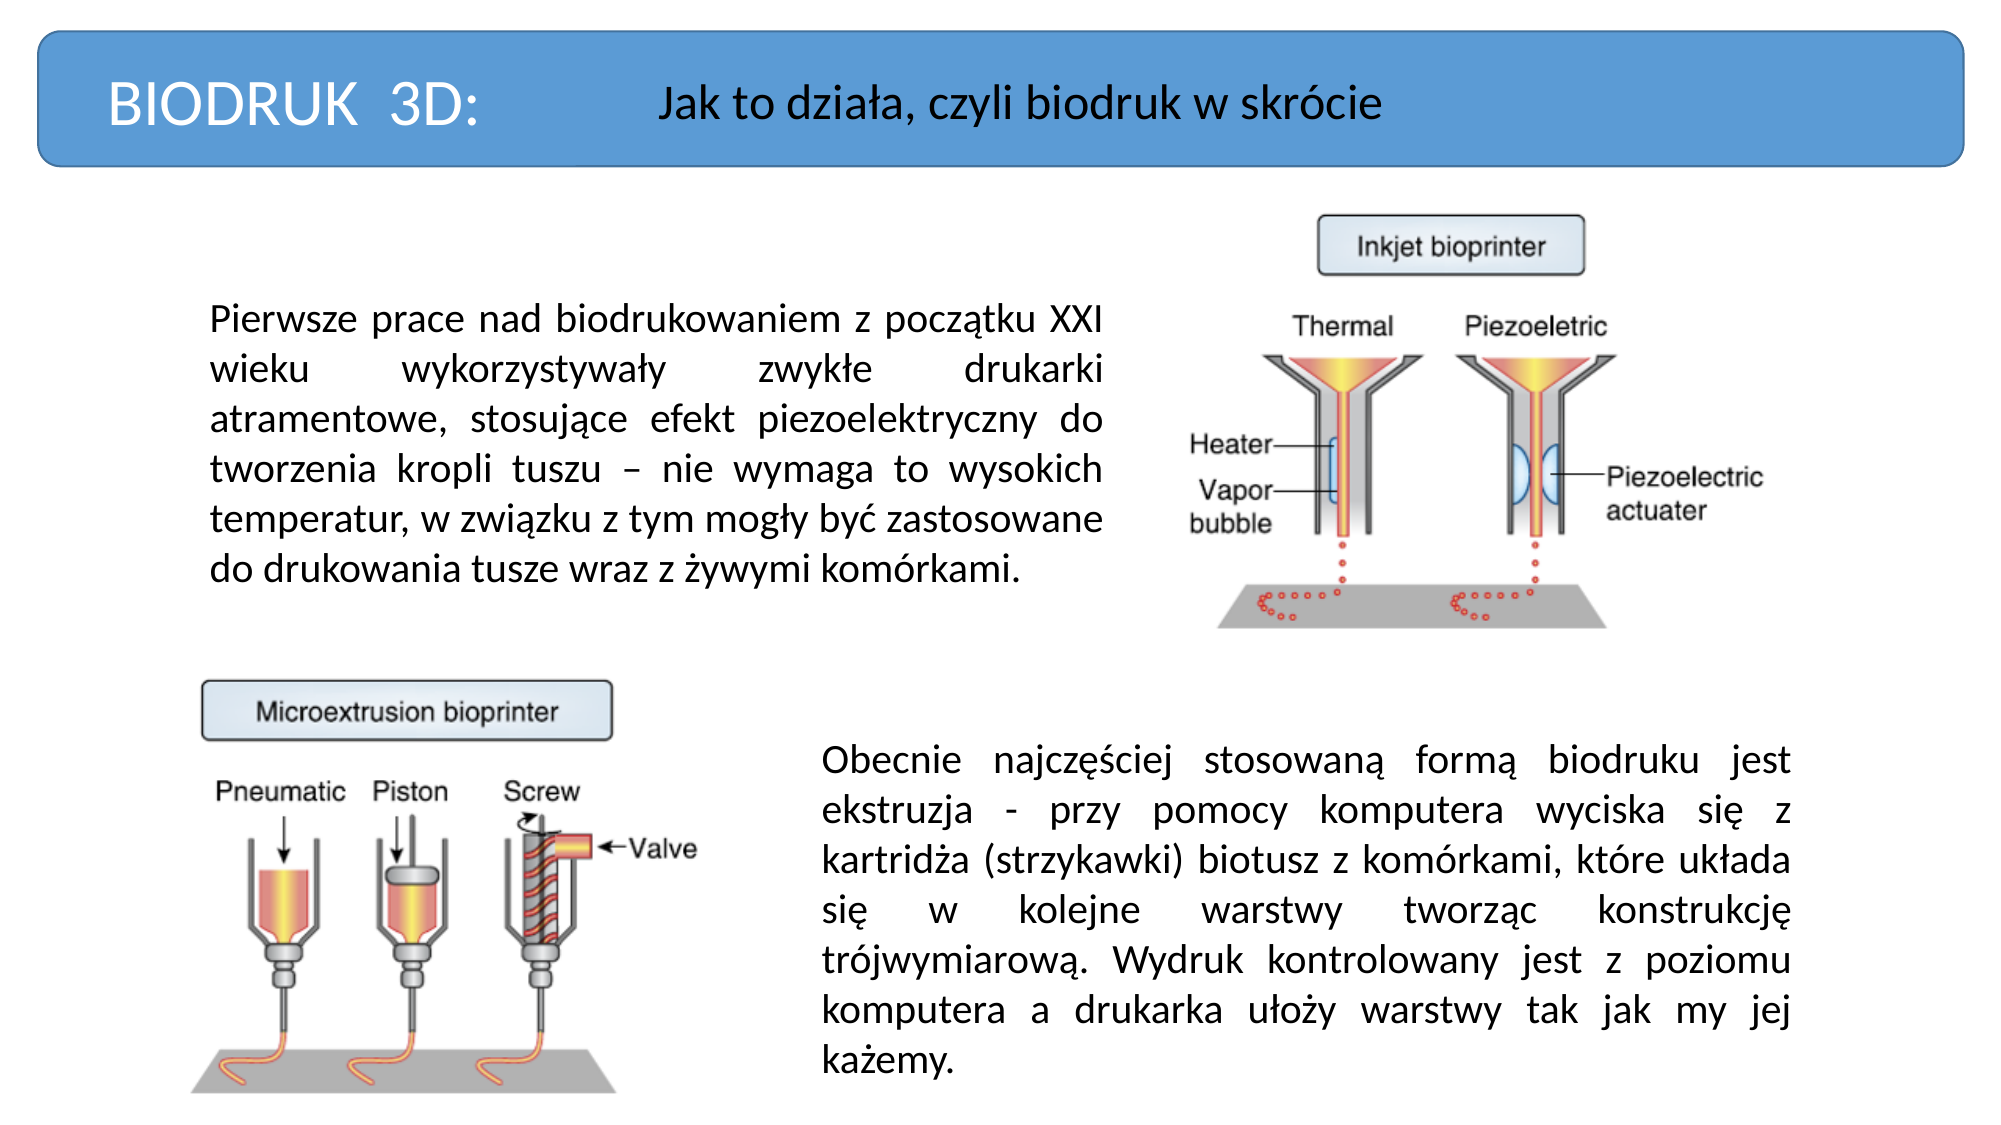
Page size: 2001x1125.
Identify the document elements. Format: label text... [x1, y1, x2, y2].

text_box Jak to działa, czyli biodruk w skrócie [644, 61, 1399, 137]
text_box Obecnie najczęściej stosowaną formą biodruku jest ekstruzja - przy pomocy komputera wyciska się z kartridża (strzykawki) biotusz z komórkami, które układa się w kolejne warstwy tworząc konstrukcję trójwymiarową. Wydruk kontrolowany jest z poziomu komputera a drukarka ułoży warstwy tak jak my jej każemy. [806, 724, 1807, 1089]
text_box BIODRUK 3D: [92, 50, 497, 146]
text_box Pierwsze prace nad biodrukowaniem z początku XXI wieku wykorzystywały zwykłe drukarki atramentowe, stosujące efekt piezoelektryczny do tworzenia kropli tuszu – nie wymaga to wysokich temperatur, w związku z tym mogły być zastosowane do drukowania tusze wraz z żywymi komórkami. [194, 283, 1119, 598]
picture [183, 671, 707, 1103]
picture [1159, 179, 1773, 635]
text_box [37, 30, 1965, 168]
